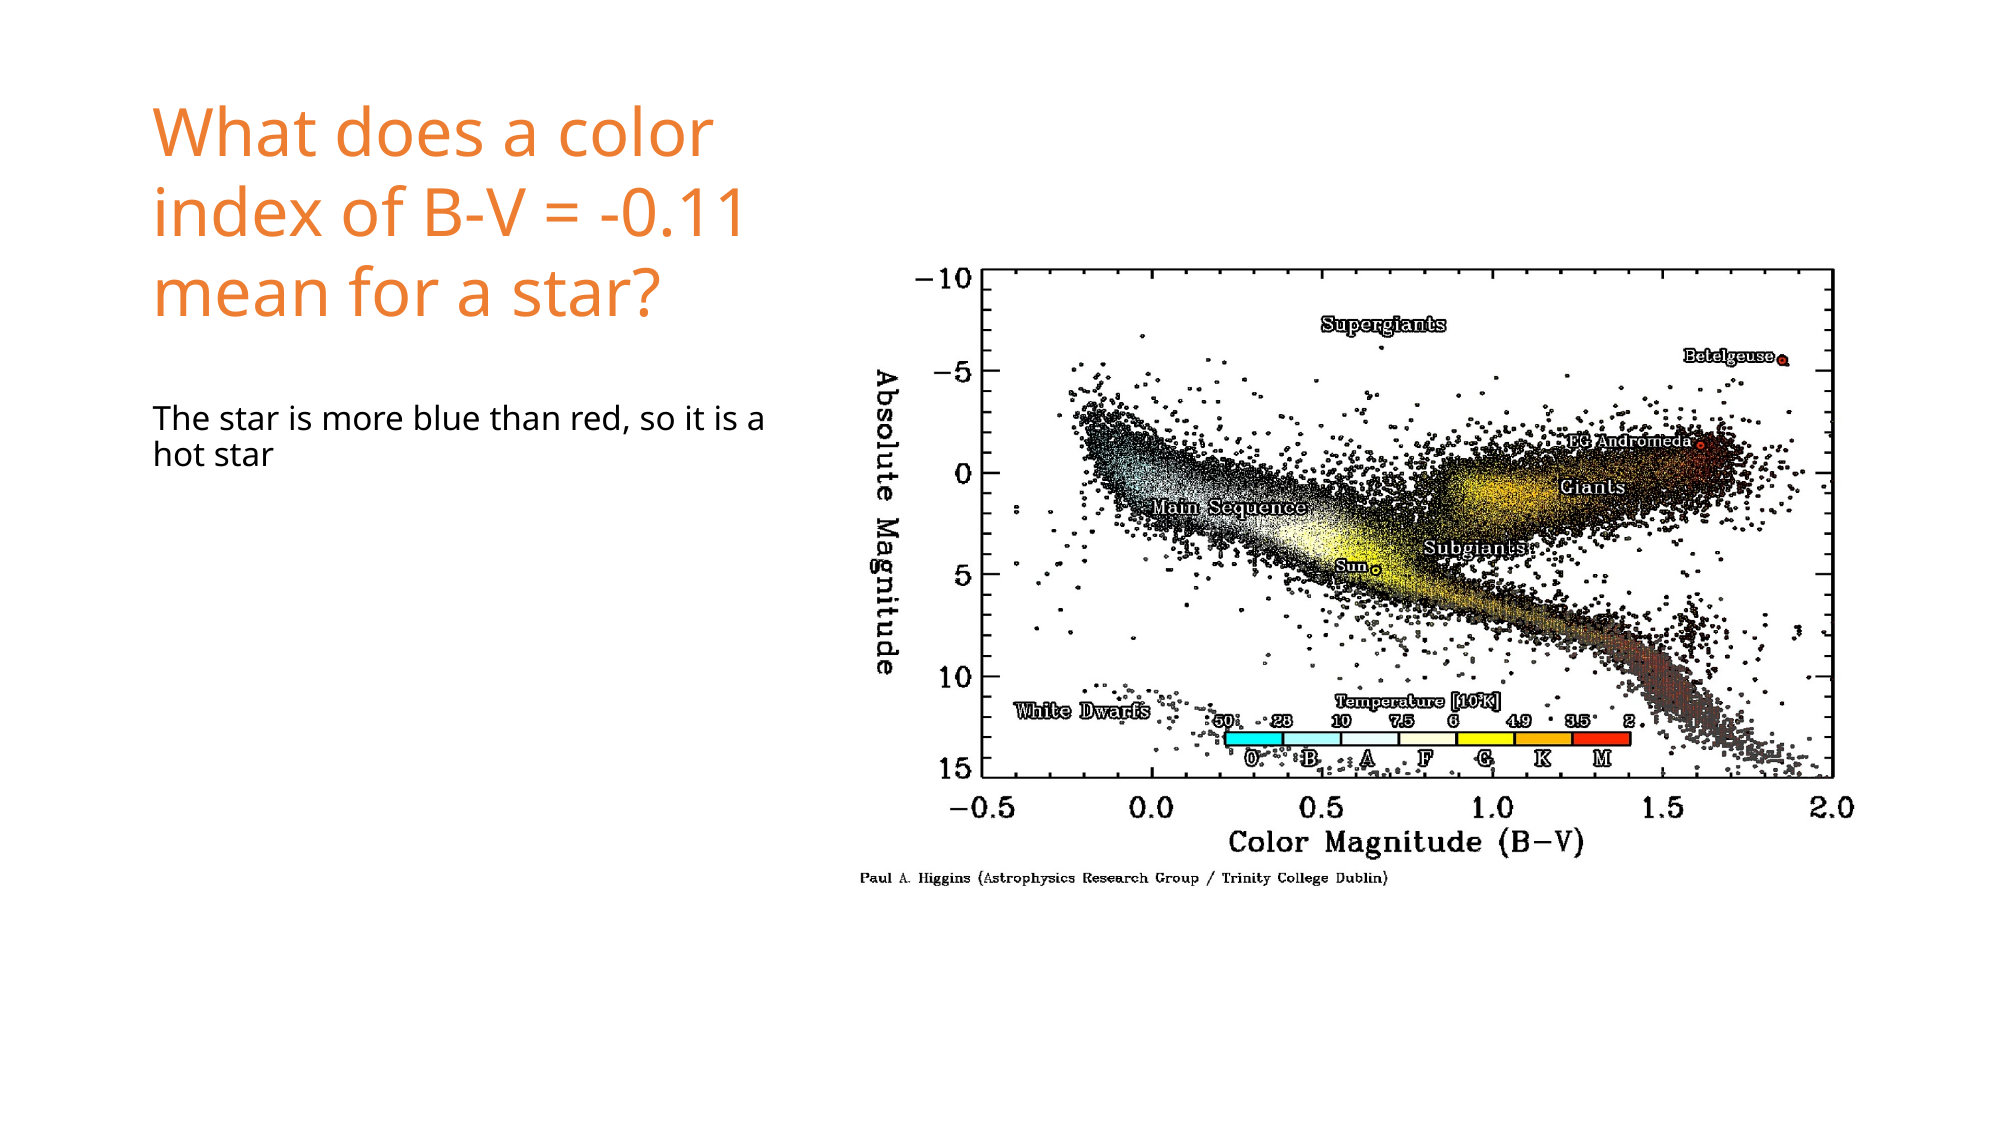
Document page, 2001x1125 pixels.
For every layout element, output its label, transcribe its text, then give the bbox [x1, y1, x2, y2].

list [850, 236, 1863, 888]
list The star is more blue than red, so it is a hot star The star is more blue than red, so it is a cool star The star is more red than blue, so it is a hot star The star is more red than blue, so it is a cool star [137, 344, 783, 962]
title What does a color index of B-V = -0.11 mean for a star? [137, 75, 783, 338]
